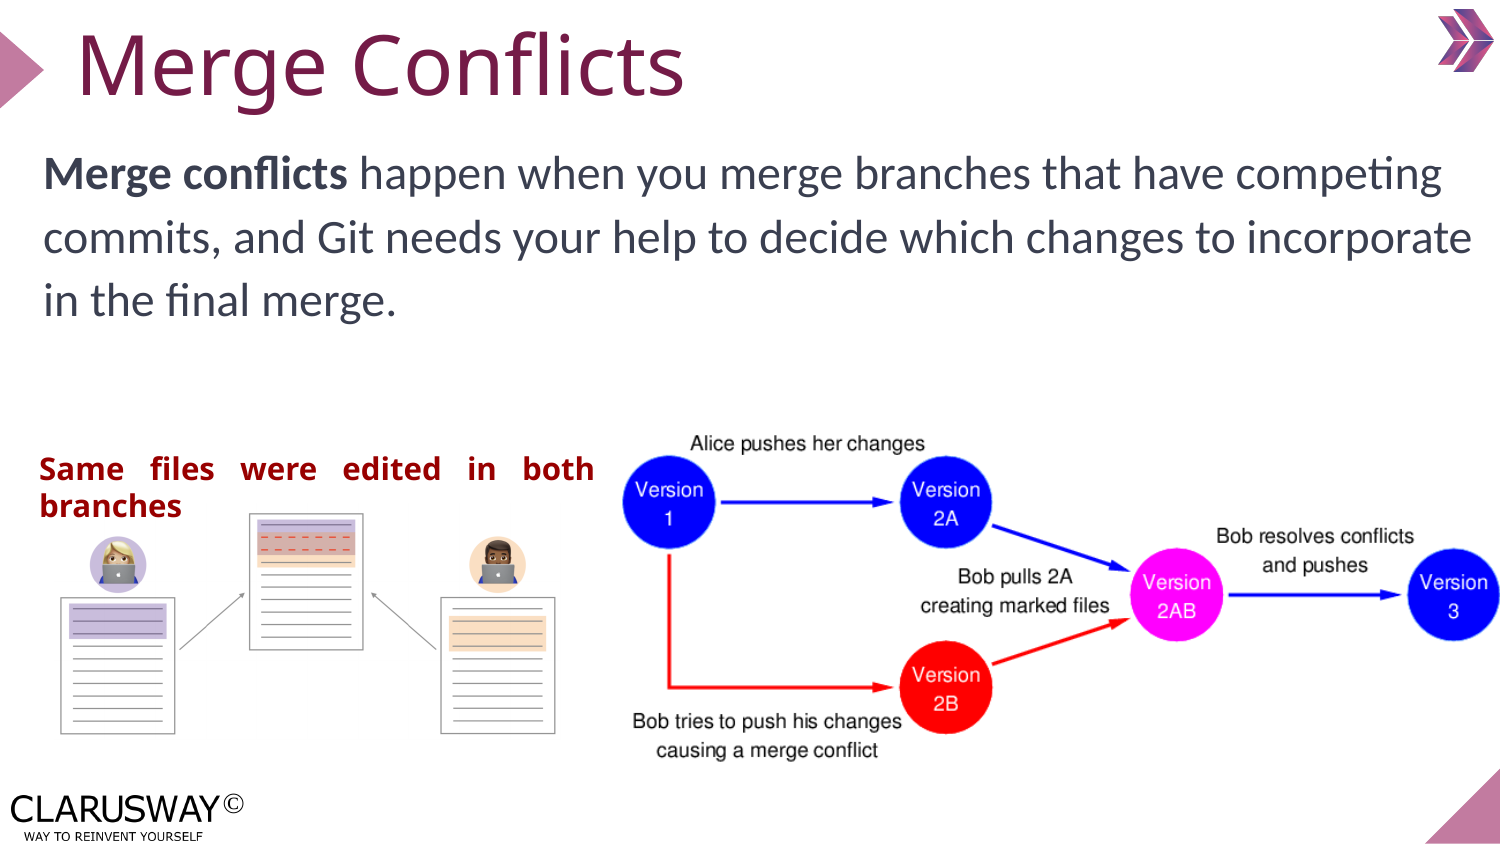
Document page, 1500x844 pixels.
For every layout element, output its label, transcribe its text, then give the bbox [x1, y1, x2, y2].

picture [1438, 9, 1494, 72]
text_box Merge conflicts happen when you merge branches that have competing commits, and Git needs your help to decide which changes to incorporate in the final merge. [43, 136, 1479, 349]
picture [11, 795, 220, 841]
picture [53, 503, 561, 740]
title Merge Conflicts [75, 31, 1001, 129]
picture [622, 433, 1500, 764]
text_box Same files were edited in both branches [24, 433, 611, 539]
